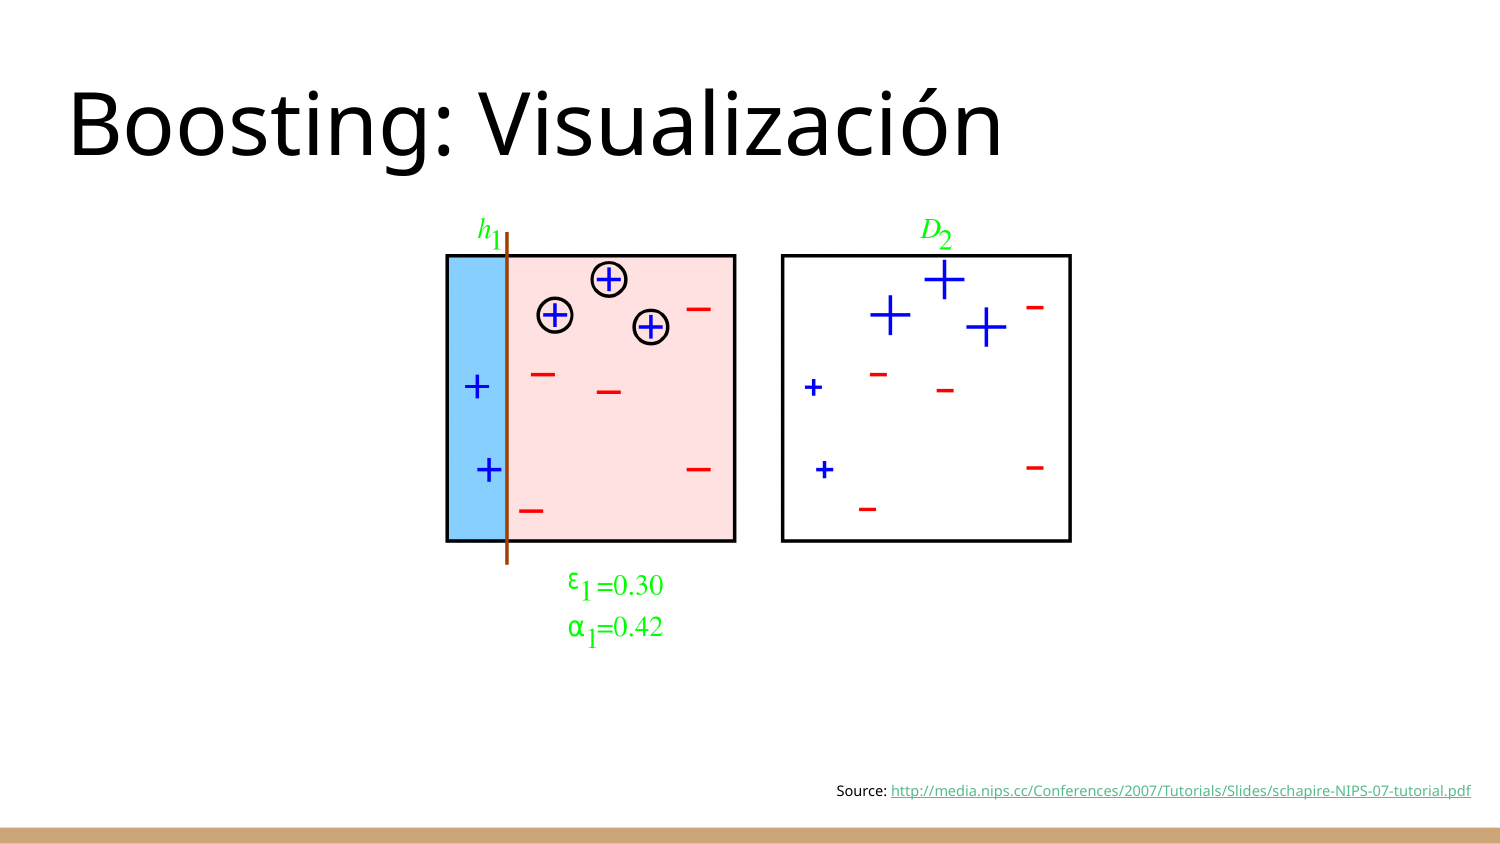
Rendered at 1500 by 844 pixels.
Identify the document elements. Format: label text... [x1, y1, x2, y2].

picture [414, 191, 1085, 653]
text_box Source: http://media.nips.cc/Conferences/2007/Tutorials/Slides/schapire-NIPS-07-tutorial.pdf [821, 771, 1492, 812]
title Boosting: Visualización [51, 51, 1449, 189]
